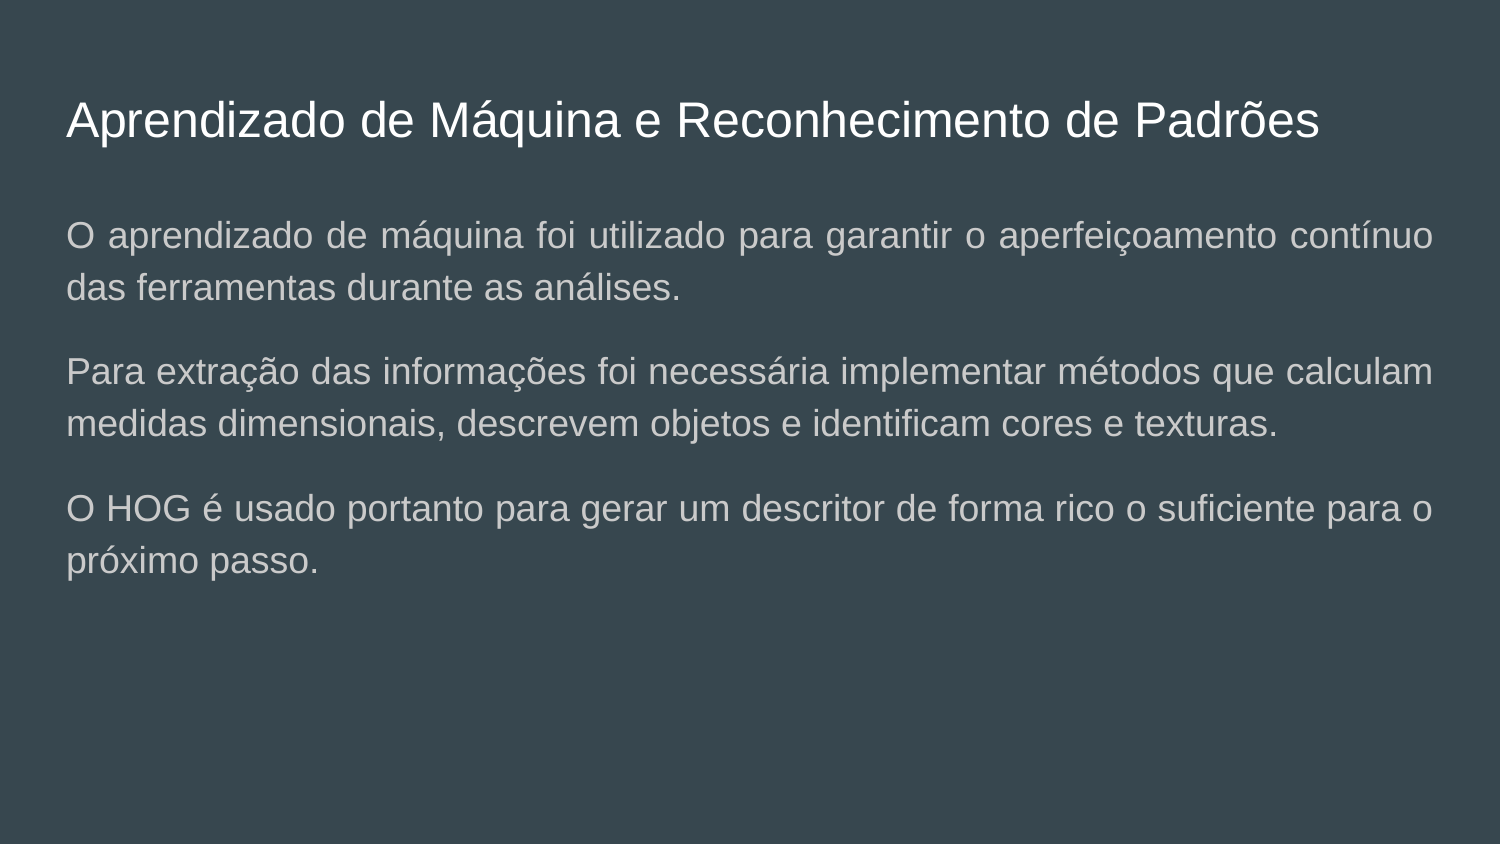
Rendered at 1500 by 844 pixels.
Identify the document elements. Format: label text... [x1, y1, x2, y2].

title Aprendizado de Máquina e Reconhecimento de Padrões [51, 72, 1449, 167]
list O aprendizado de máquina foi utilizado para garantir o aperfeiçoamento contínuo das ferramentas durante as análises. Para extração das informações foi necessária implementar métodos que calculam medidas dimensionais, descrevem objetos e identificam cores e texturas. O HOG é usado portanto para gerar um descritor de forma rico o suficiente para o próximo passo. [51, 189, 1449, 750]
